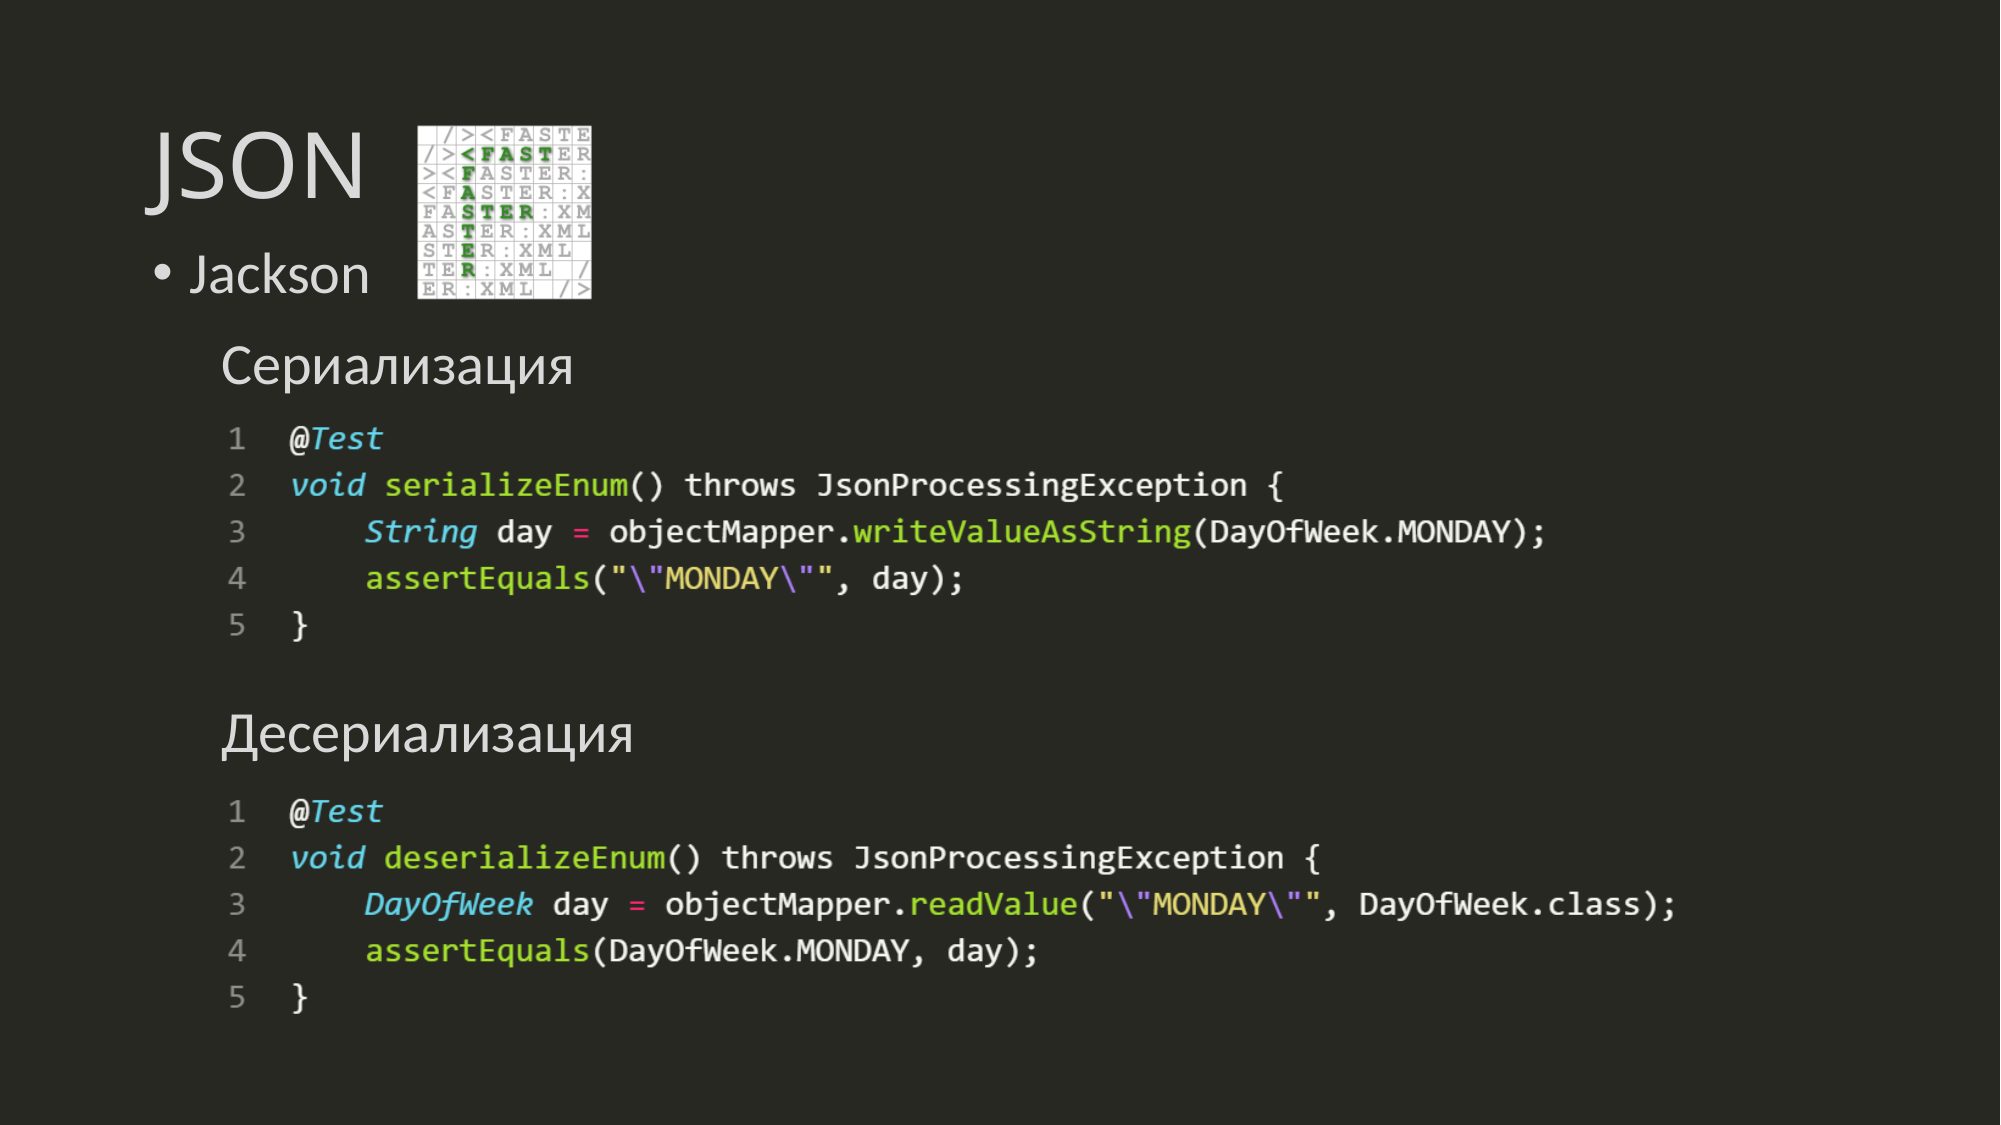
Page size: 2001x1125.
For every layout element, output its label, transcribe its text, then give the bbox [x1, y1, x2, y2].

picture [416, 121, 592, 304]
picture [183, 371, 1610, 692]
text_box Сериализация [206, 318, 1139, 371]
list Jackson [137, 235, 831, 320]
picture [183, 744, 1741, 1064]
title JSON [137, 59, 1863, 278]
text_box Десериализация [206, 692, 1139, 744]
